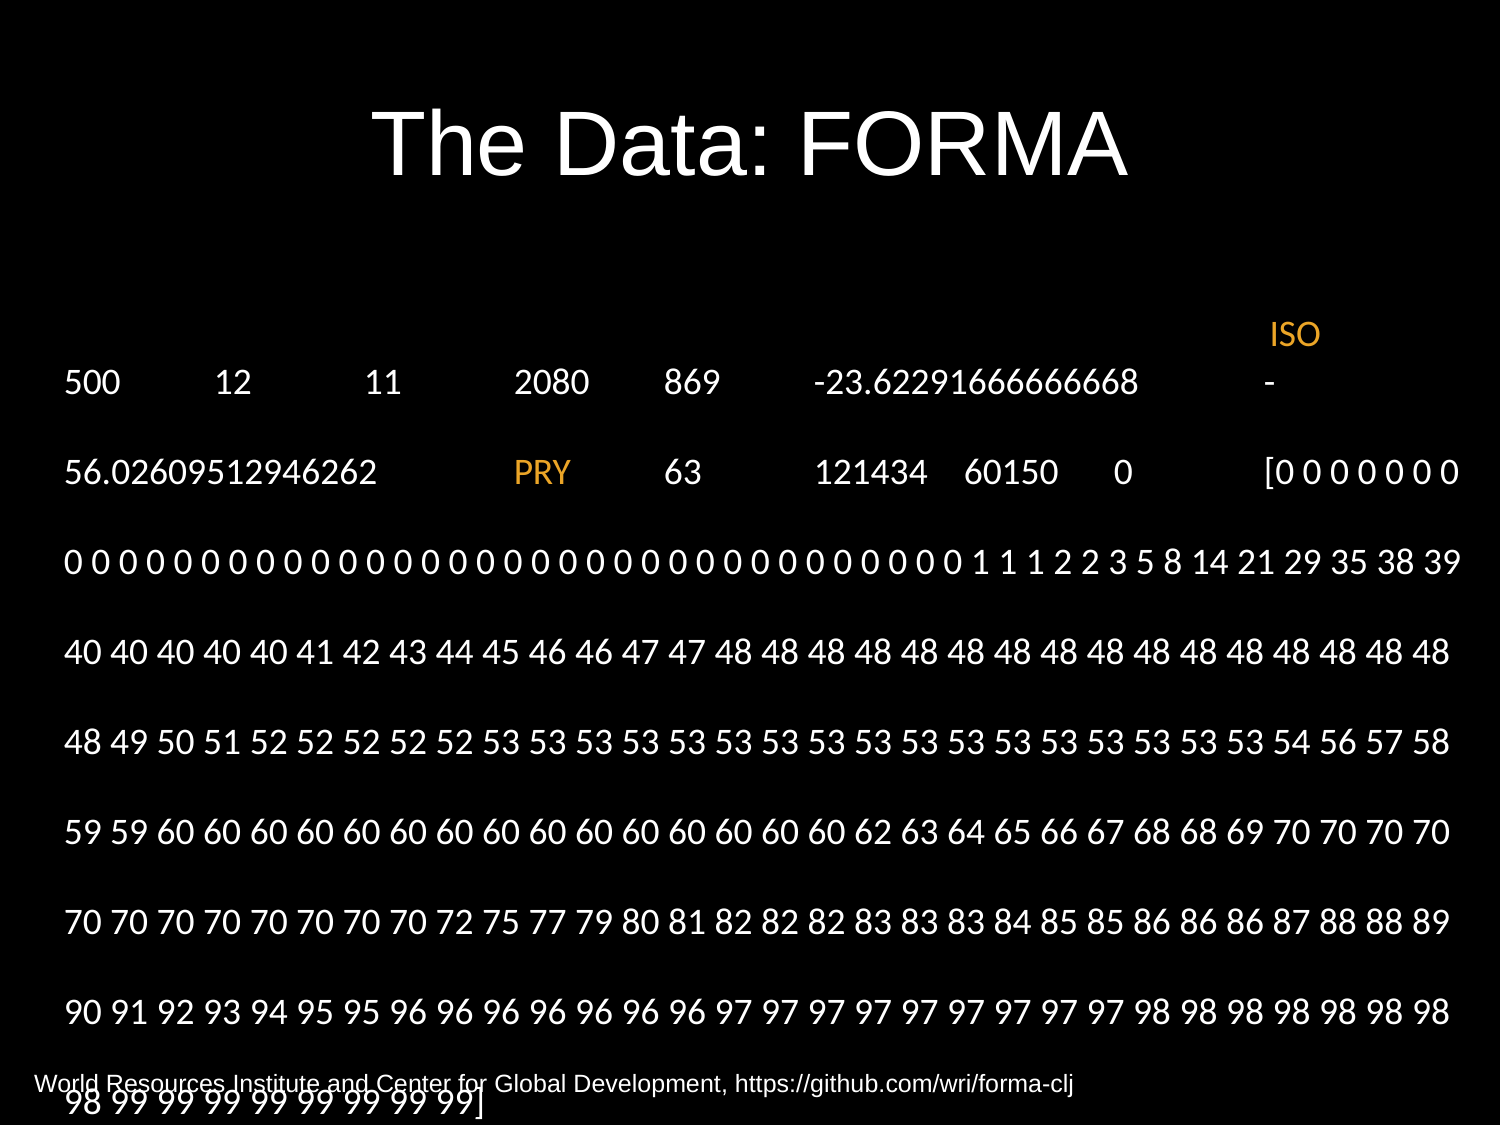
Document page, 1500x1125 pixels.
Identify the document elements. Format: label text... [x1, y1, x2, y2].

text_box 500 12 11 2080 869 -23.62291666666668 -56.02609512946262 PRY 63 121434 60150 0 [0 0 0 0 0 0 0 0 0 0 0 0 0 0 0 0 0 0 0 0 0 0 0 0 0 0 0 0 0 0 0 0 0 0 0 0 0 0 0 0 1 1 1 2 2 3 5 8 14 21 29 35 38 39 40 40 40 40 40 41 42 43 44 45 46 46 47 47 48 48 48 48 48 48 48 48 48 48 48 48 48 48 48 48 48 49 50 51 52 52 52 52 52 53 53 53 53 53 53 53 53 53 53 53 53 53 53 53 53 53 54 56 57 58 59 59 60 60 60 60 60 60 60 60 60 60 60 60 60 60 60 62 63 64 65 66 67 68 68 69 70 70 70 70 70 70 70 70 70 70 70 70 72 75 77 79 80 81 82 82 82 83 83 83 84 85 85 86 86 86 87 88 88 89 90 91 92 93 94 95 95 96 96 96 96 96 96 96 97 97 97 97 97 97 97 97 97 98 98 98 98 98 98 98 98 99 99 99 99 99 99 99 99] [49, 304, 1500, 1125]
text_box ISO [1254, 301, 1351, 362]
text_box World Resources Institute and Center for Global Development, https://github.com/wri/forma-clj [19, 1051, 1374, 1114]
title The Data: FORMA [75, 45, 1425, 233]
